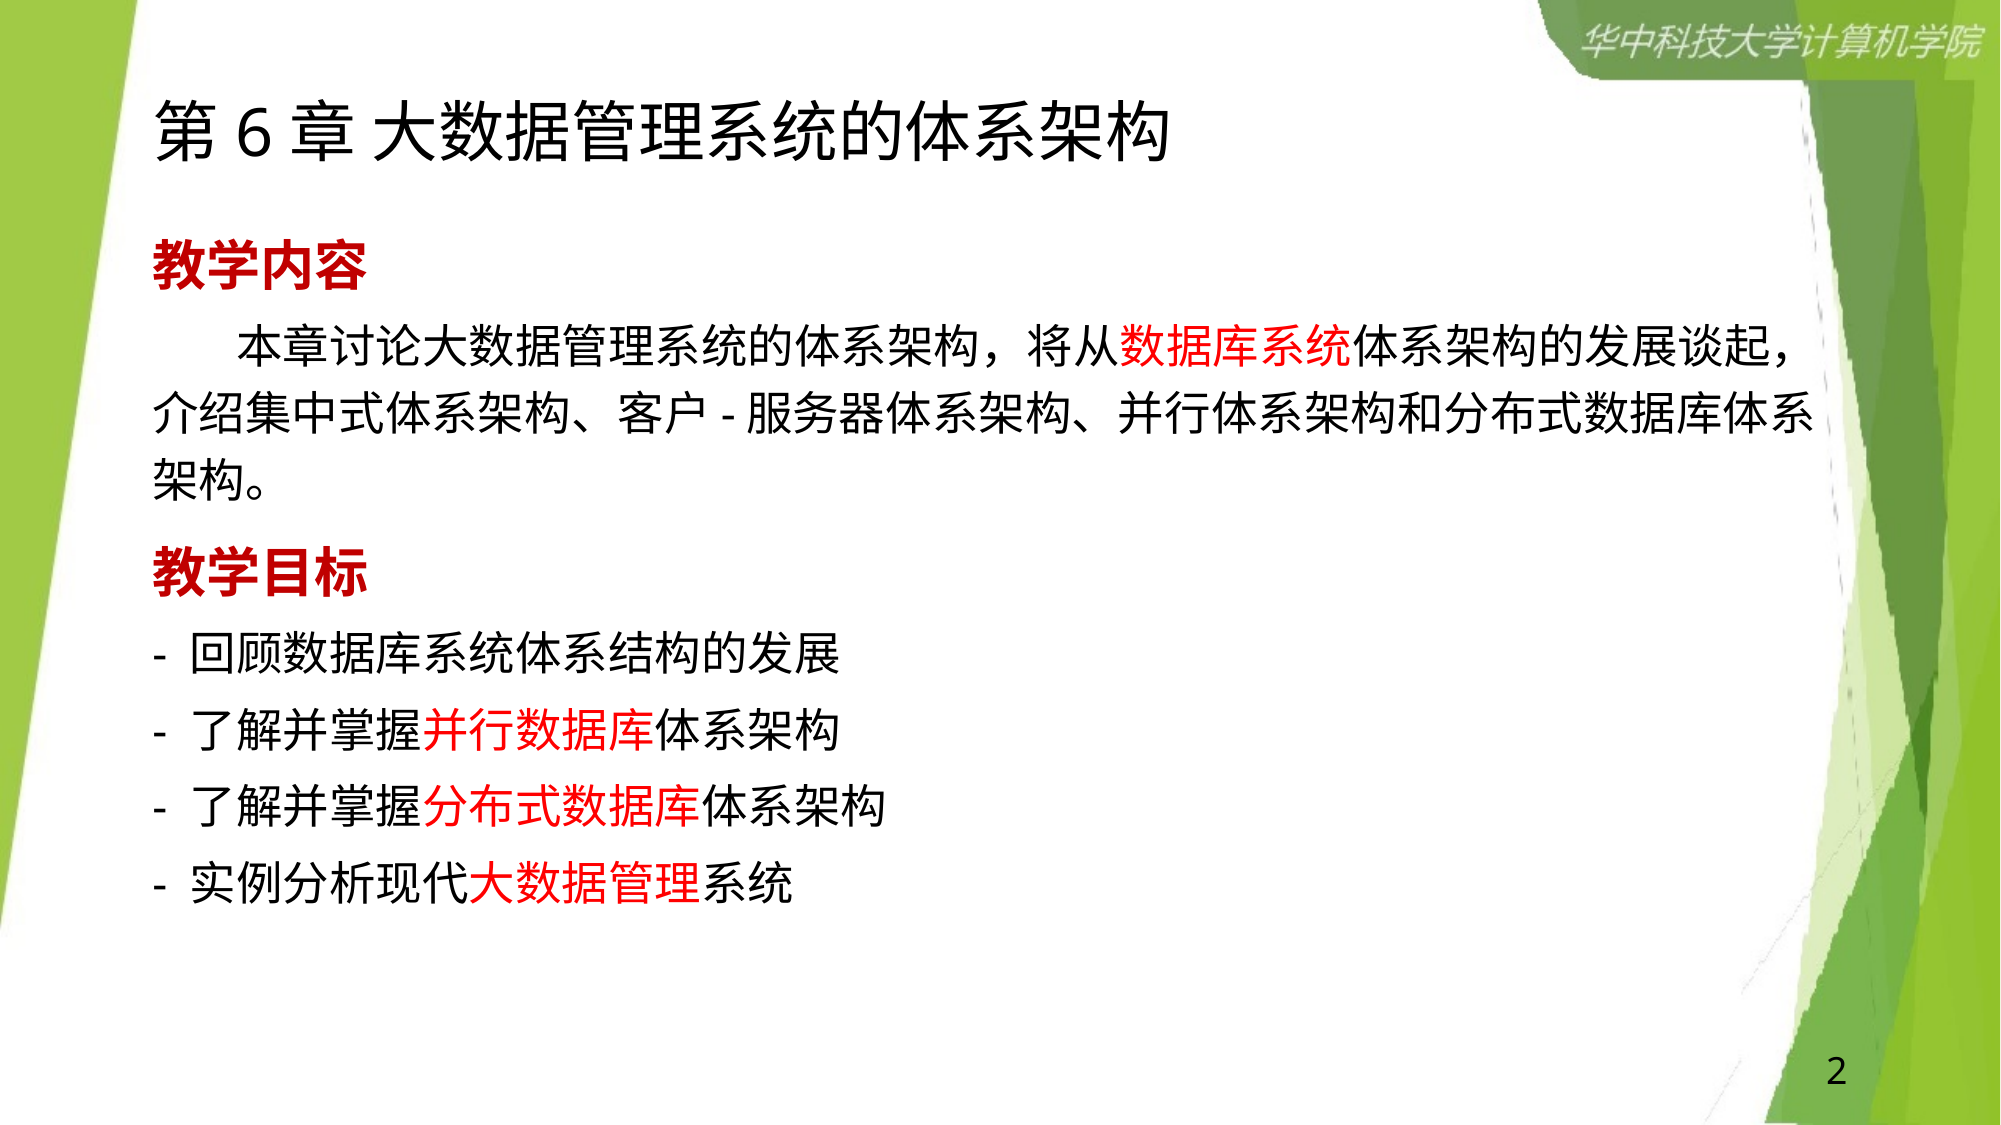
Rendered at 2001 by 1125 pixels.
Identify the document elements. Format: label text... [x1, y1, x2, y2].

list 教学内容 本章讨论大数据管理系统的体系架构，将从数据库系统体系架构的发展谈起，介绍集中式体系架构、客户-服务器体系架构、并行体系架构和分布式数据库体系架构。 教学目标 - 回顾数据库系统体系结构的发展 - 了解并掌握并行数据库体系架构 - 了解并掌握分布式数据库体系架构 - 实例分析现代大数据管理系统 [137, 210, 1863, 925]
slide_number 2 [1412, 1042, 1863, 1103]
picture [0, 0, 2001, 1125]
title 第6章 大数据管理系统的体系架构 [137, 59, 1863, 210]
